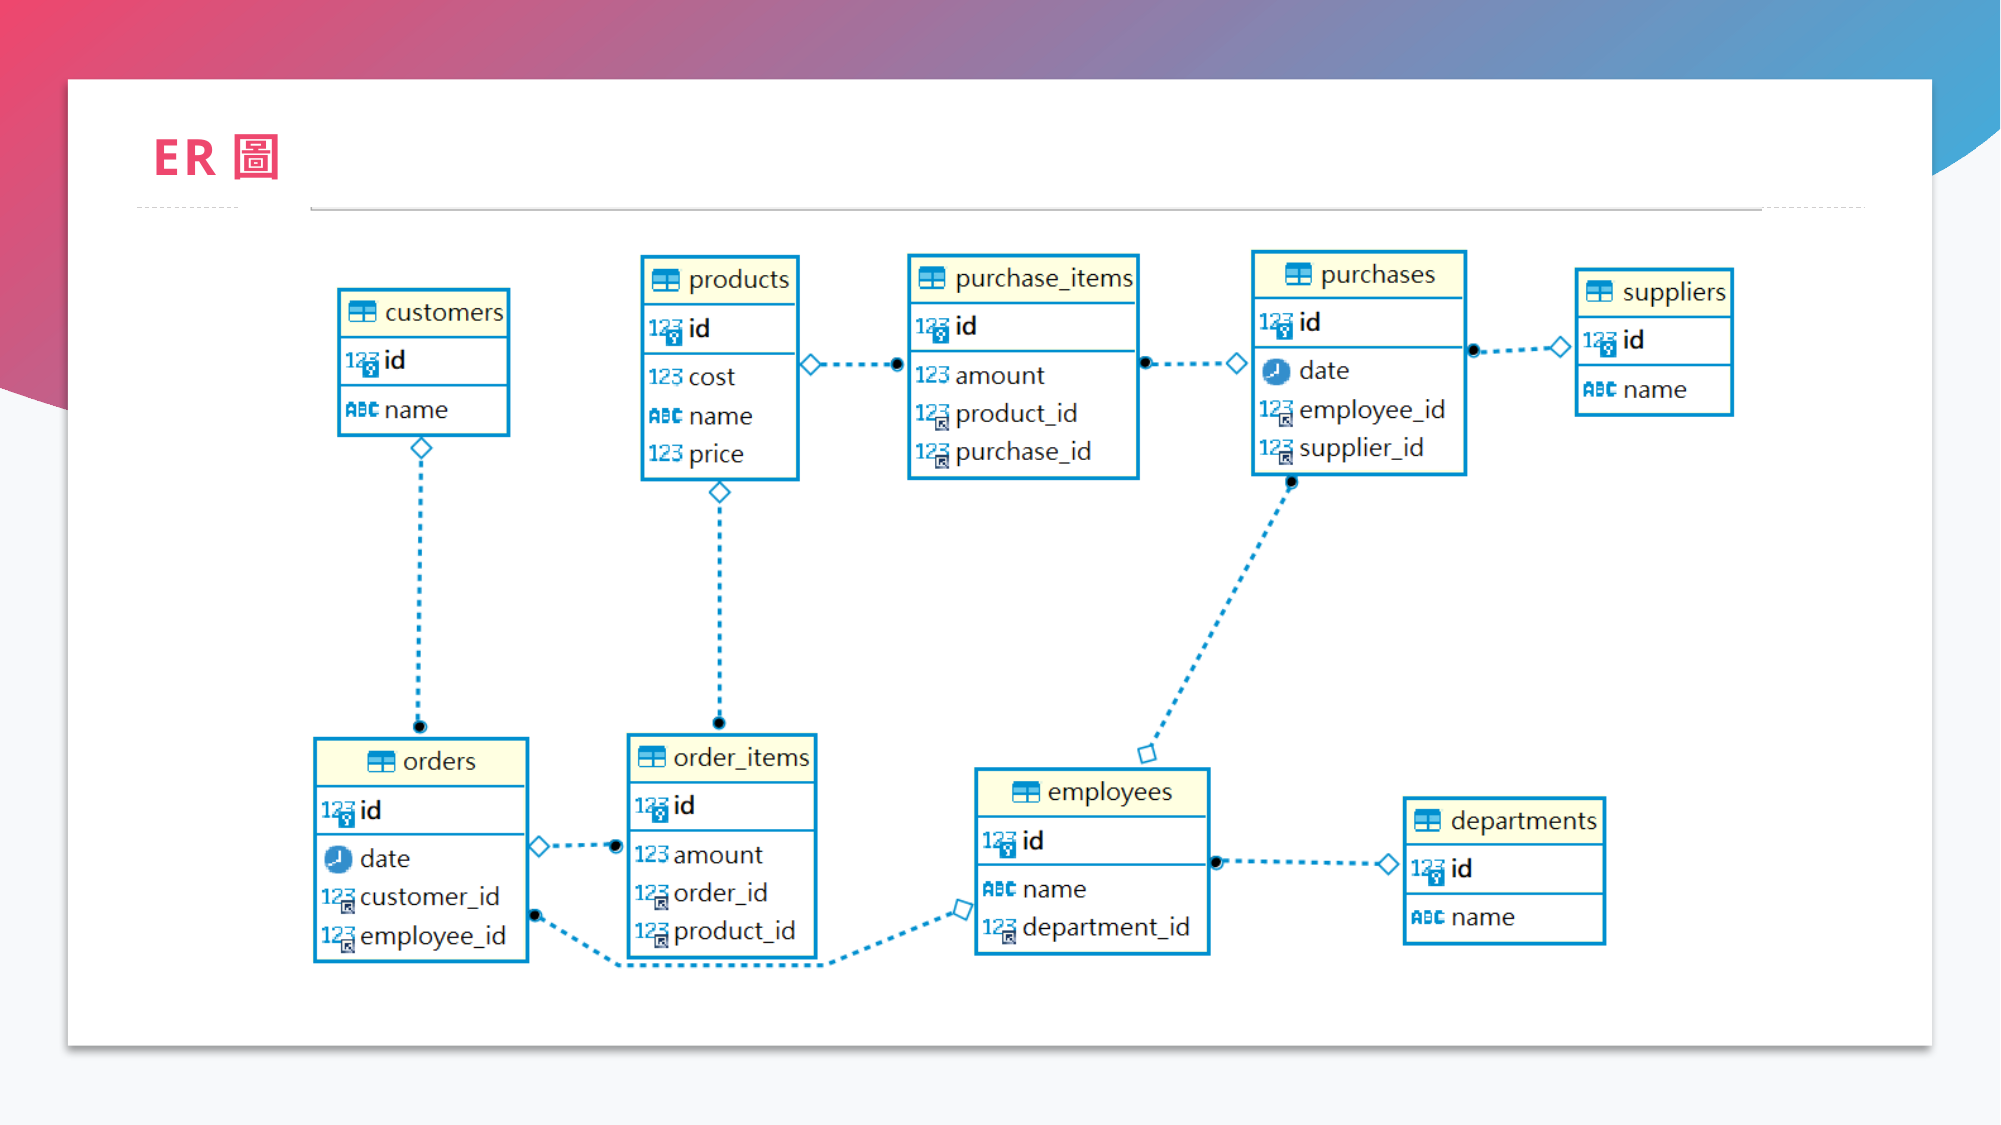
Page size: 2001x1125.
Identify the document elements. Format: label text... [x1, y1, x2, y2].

title ER圖 [137, 111, 1863, 208]
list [240, 207, 1761, 1014]
